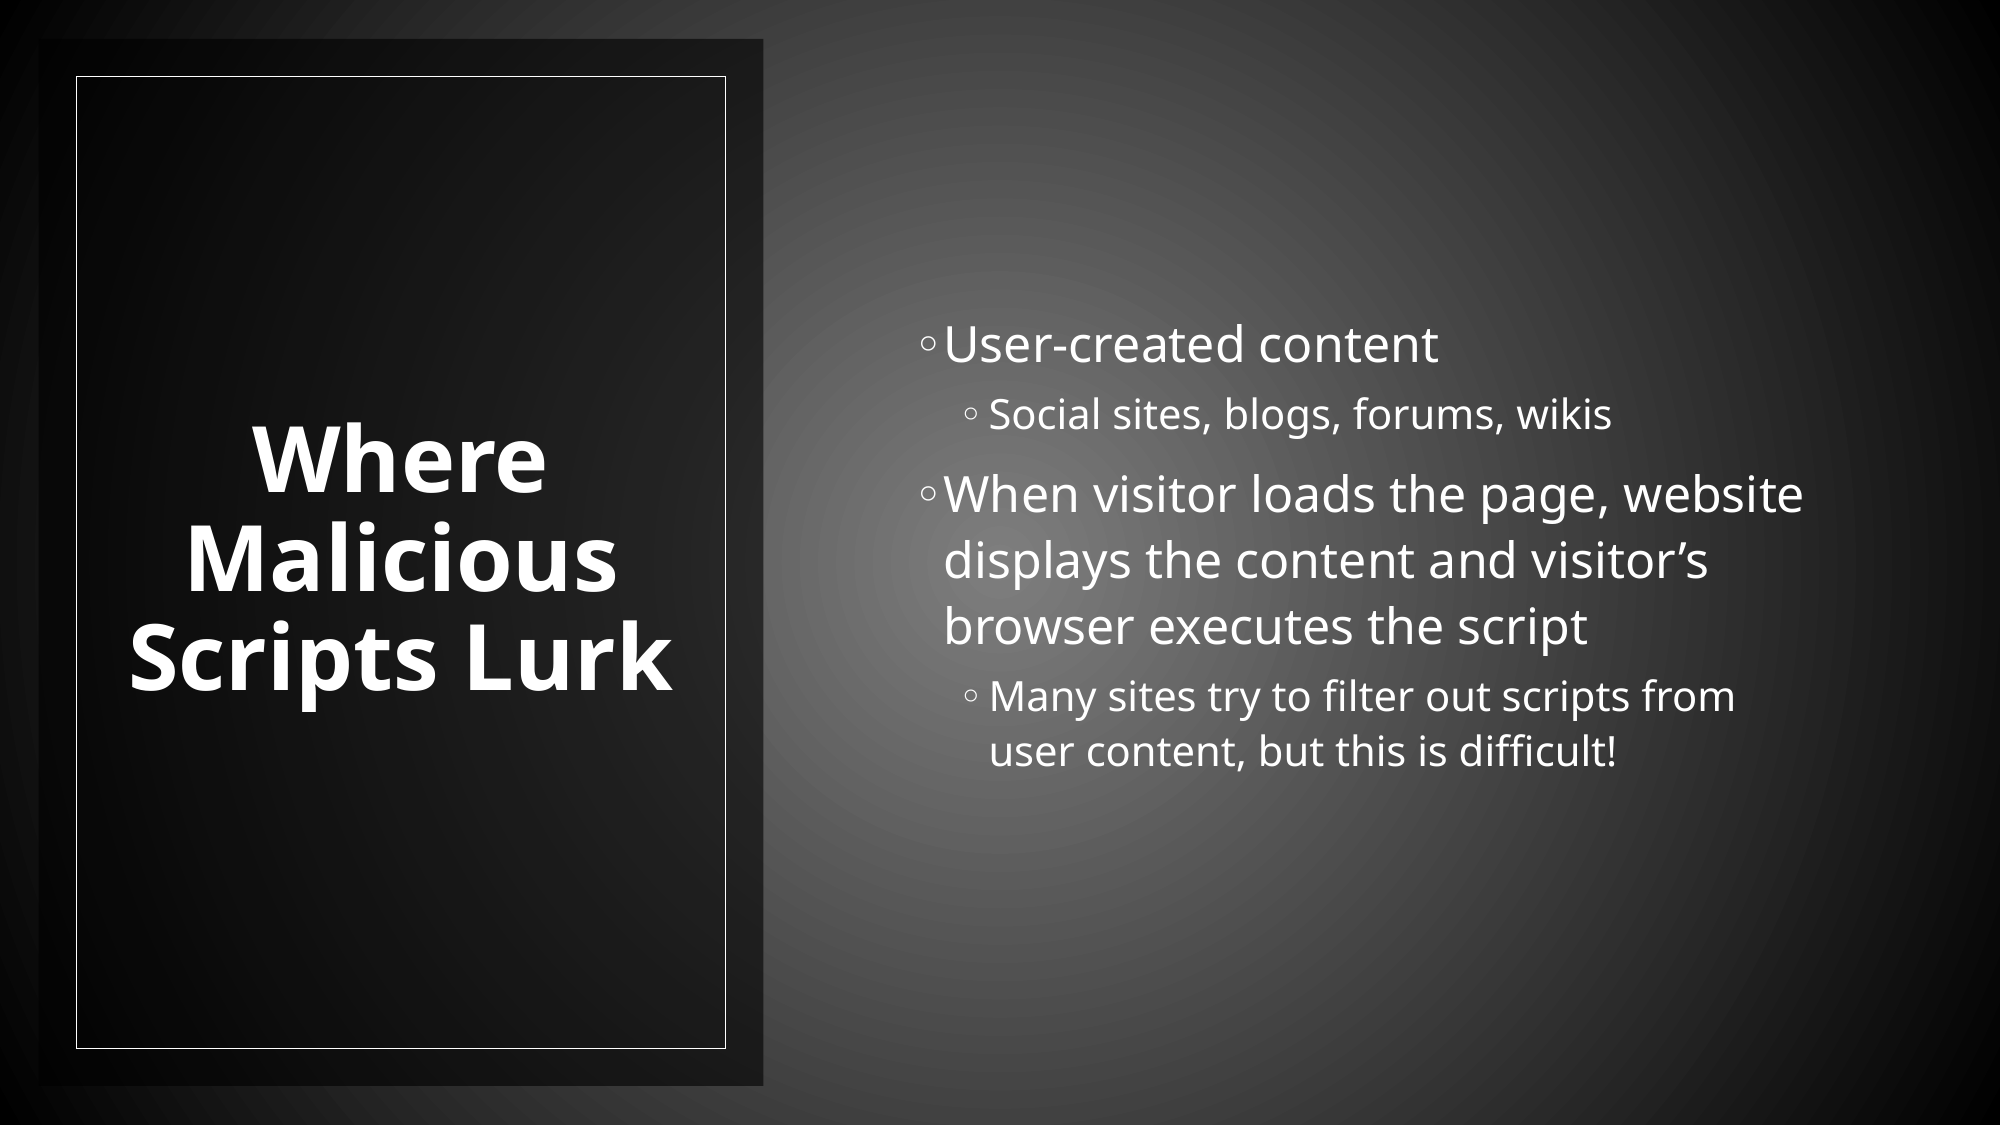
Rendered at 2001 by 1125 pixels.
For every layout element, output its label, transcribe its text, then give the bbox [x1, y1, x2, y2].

list User-created content Social sites, blogs, forums, wikis When visitor loads the page, website displays the content and visitor’s browser executes the script Many sites try to filter out scripts from user content, but this is difficult! [898, 91, 1825, 990]
text_box [38, 38, 764, 1086]
text_box [76, 76, 726, 1049]
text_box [1421, 284, 1502, 348]
text_box [0, 0, 2000, 1125]
title Where Malicious Scripts Lurk [110, 143, 692, 980]
